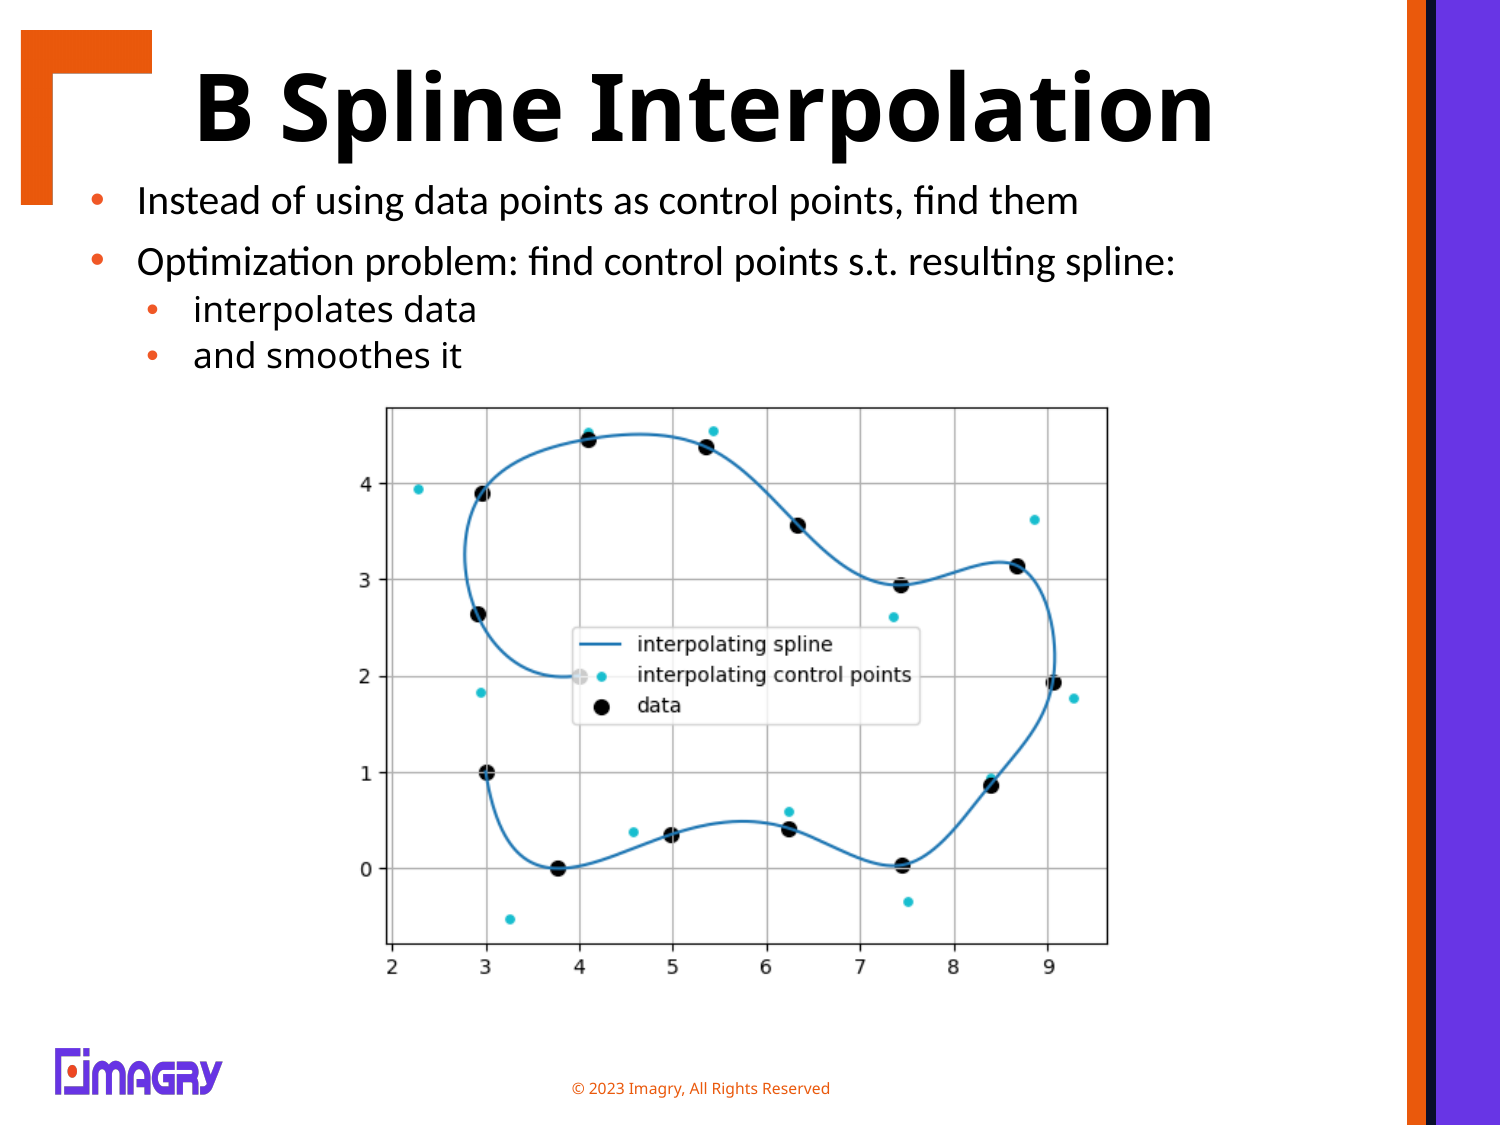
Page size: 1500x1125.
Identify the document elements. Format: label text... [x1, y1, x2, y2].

picture [51, 1042, 228, 1103]
title B Spline Interpolation [142, 16, 1268, 170]
subtitle Instead of using data points as control points, find them Optimization problem: find control points s.t. resulting spline: interpolates data and smoothes it [75, 171, 1389, 418]
picture [344, 393, 1120, 993]
picture [20, 30, 152, 205]
